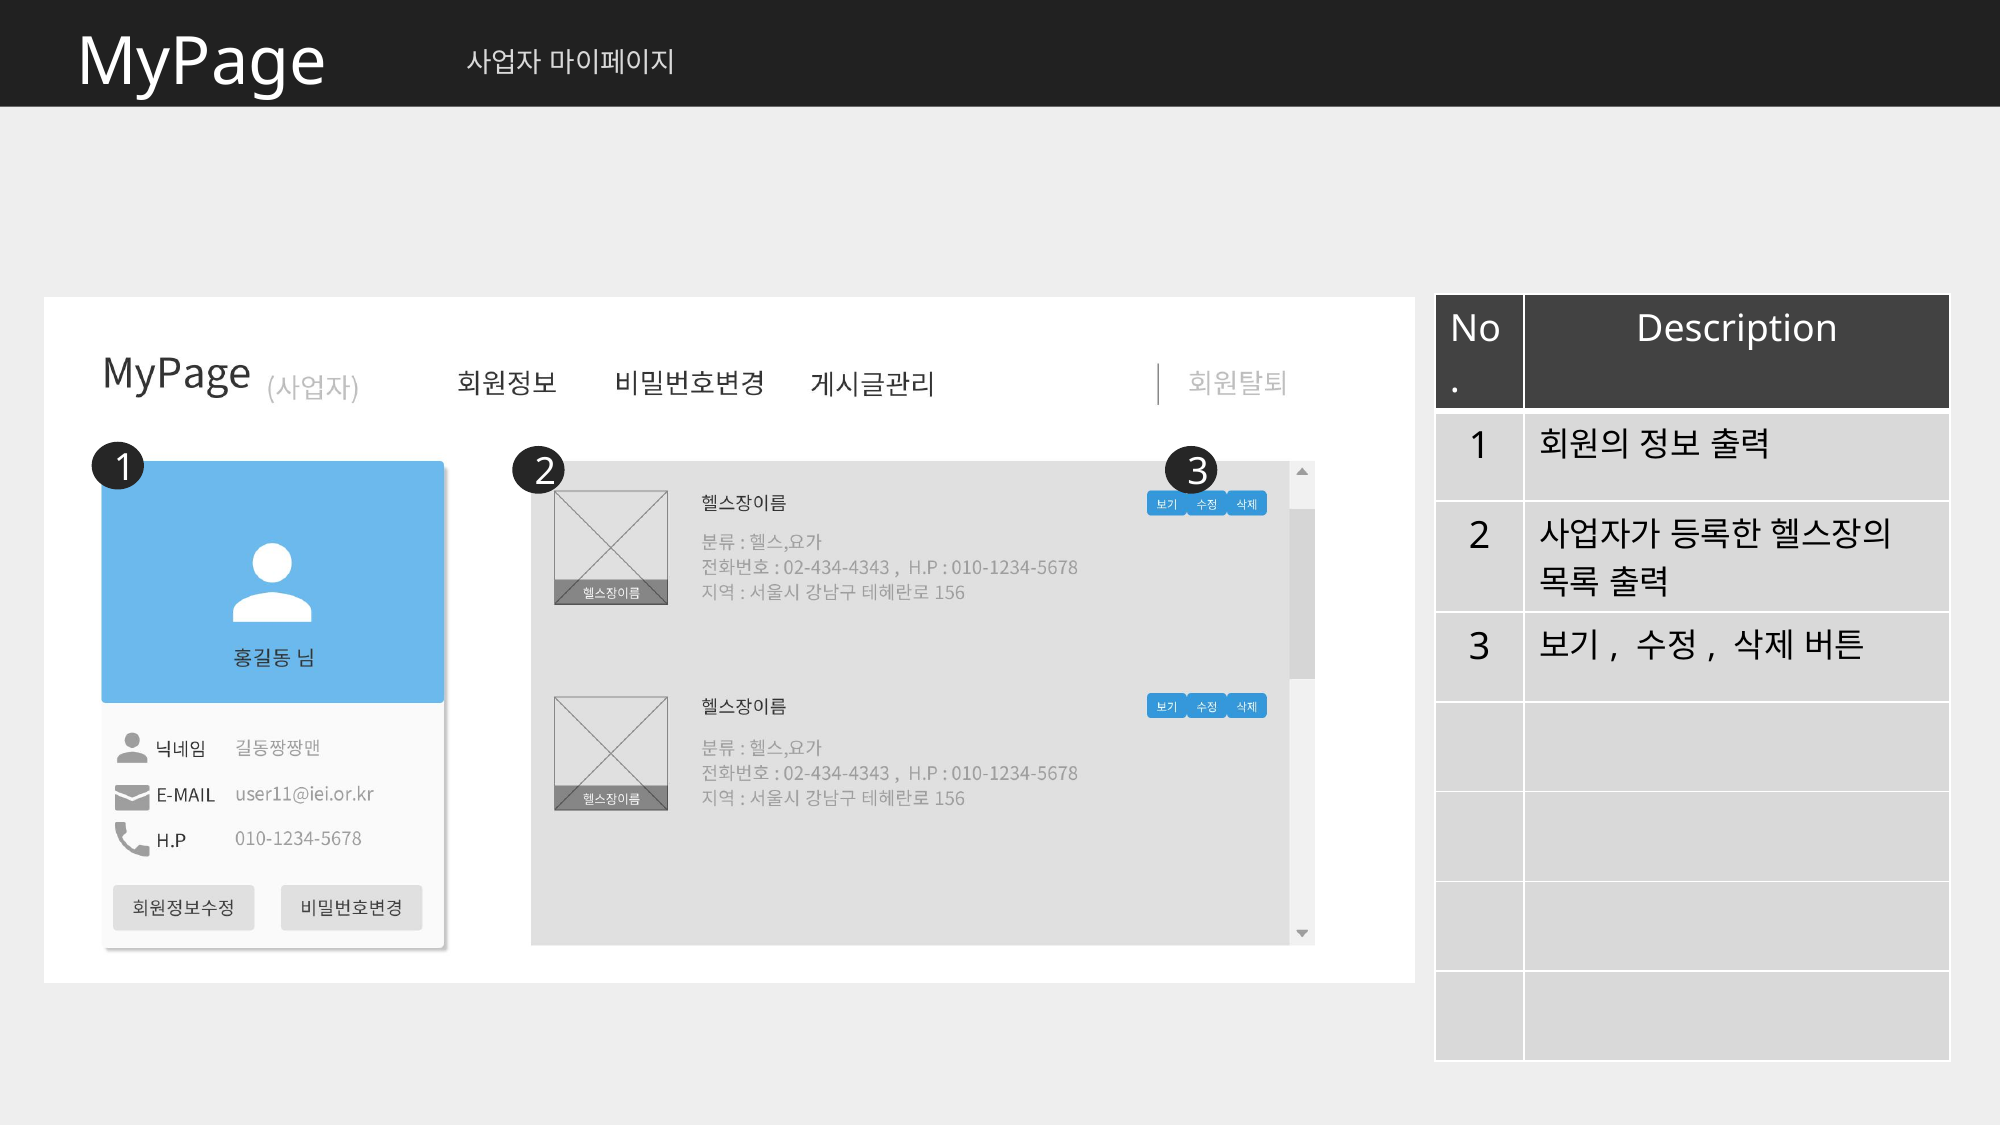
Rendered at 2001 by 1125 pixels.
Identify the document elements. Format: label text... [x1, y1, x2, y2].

table_cell 회원의 정보 출력 [1525, 414, 1949, 500]
table_cell [1436, 972, 1523, 1060]
list 사업자 마이페이지 [451, 20, 1097, 86]
table_cell [1436, 882, 1523, 970]
table_cell 1 [1436, 414, 1523, 500]
table_cell [1436, 703, 1523, 791]
table_cell 2 [1436, 502, 1523, 611]
title MyPage [61, 16, 353, 107]
table_cell [1525, 703, 1949, 791]
table_cell 3 [1436, 613, 1523, 701]
table_cell [1525, 792, 1949, 881]
table_cell [1525, 972, 1949, 1060]
picture [44, 297, 1415, 983]
table_cell 보기, 수정, 삭제 버튼 [1525, 613, 1949, 701]
table_cell [1436, 792, 1523, 881]
table_header Description [1525, 295, 1949, 408]
table_cell [1525, 882, 1949, 970]
table_header No. [1436, 295, 1523, 408]
table_cell 사업자가 등록한 헬스장의 목록 출력 [1525, 502, 1949, 611]
